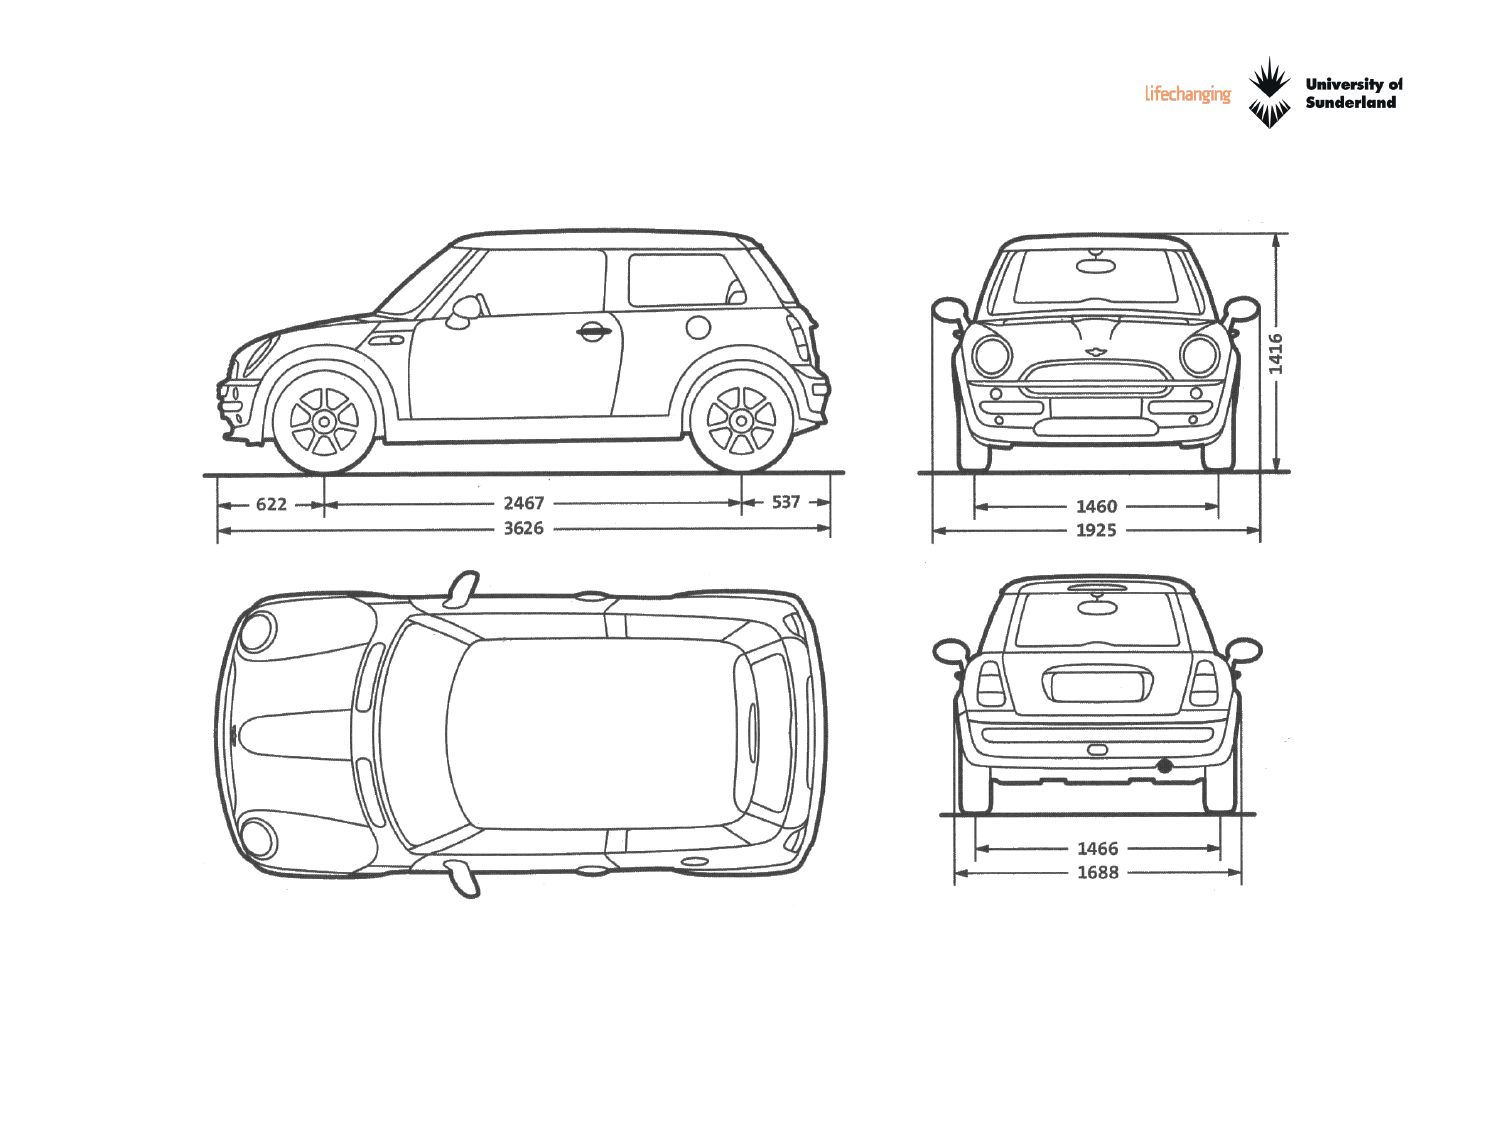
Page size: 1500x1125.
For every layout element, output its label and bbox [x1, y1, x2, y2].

picture [198, 219, 1301, 906]
